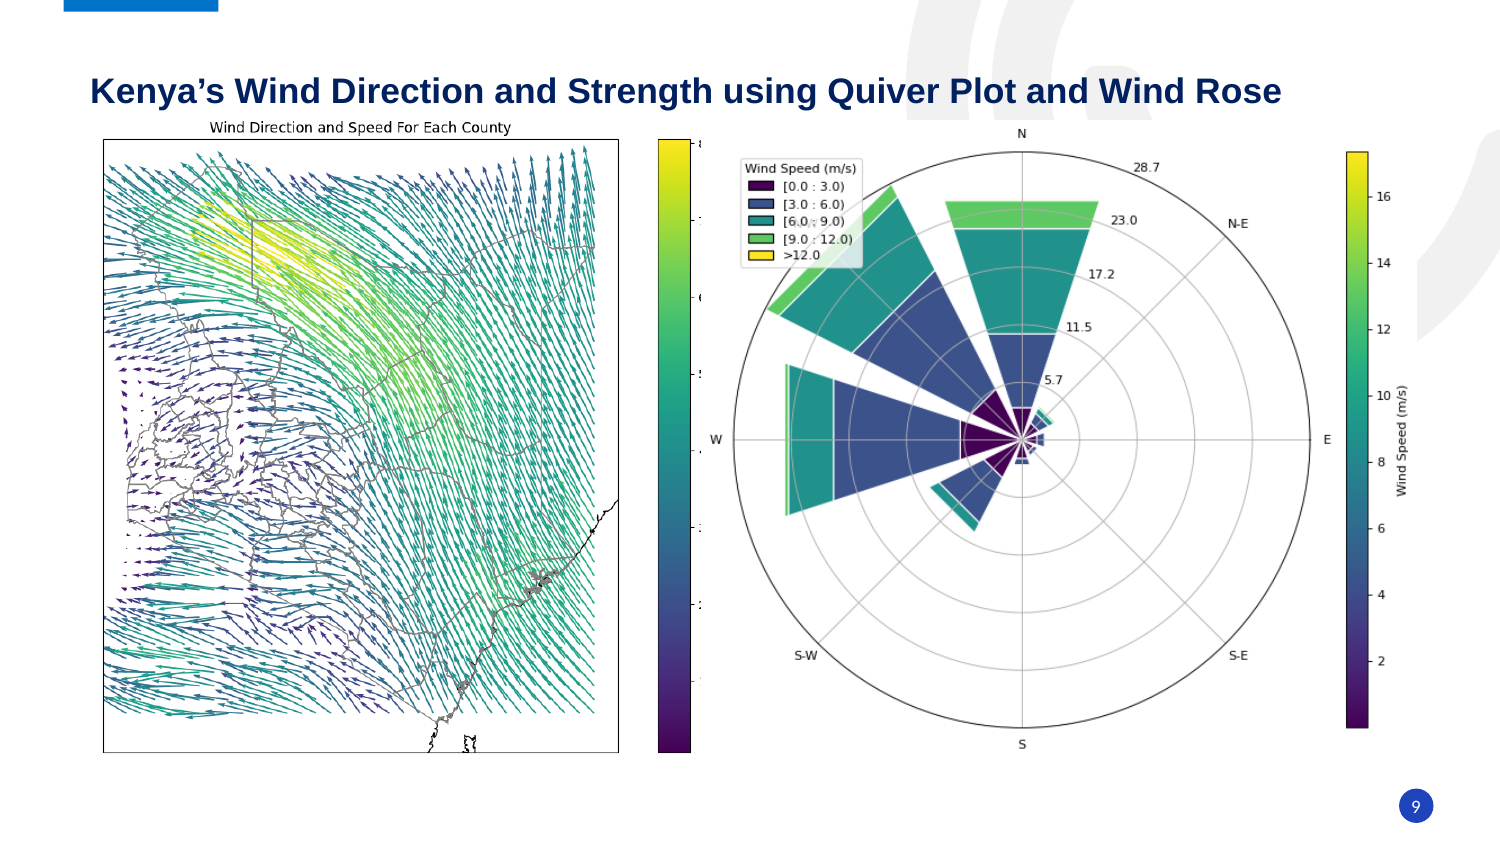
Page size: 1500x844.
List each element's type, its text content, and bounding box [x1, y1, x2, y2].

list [700, 119, 1417, 761]
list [94, 113, 730, 761]
slide_number ‹#› [1398, 794, 1435, 818]
text_box Kenya’s Wind Direction and Strength using Quiver Plot and Wind Rose [78, 62, 1337, 117]
